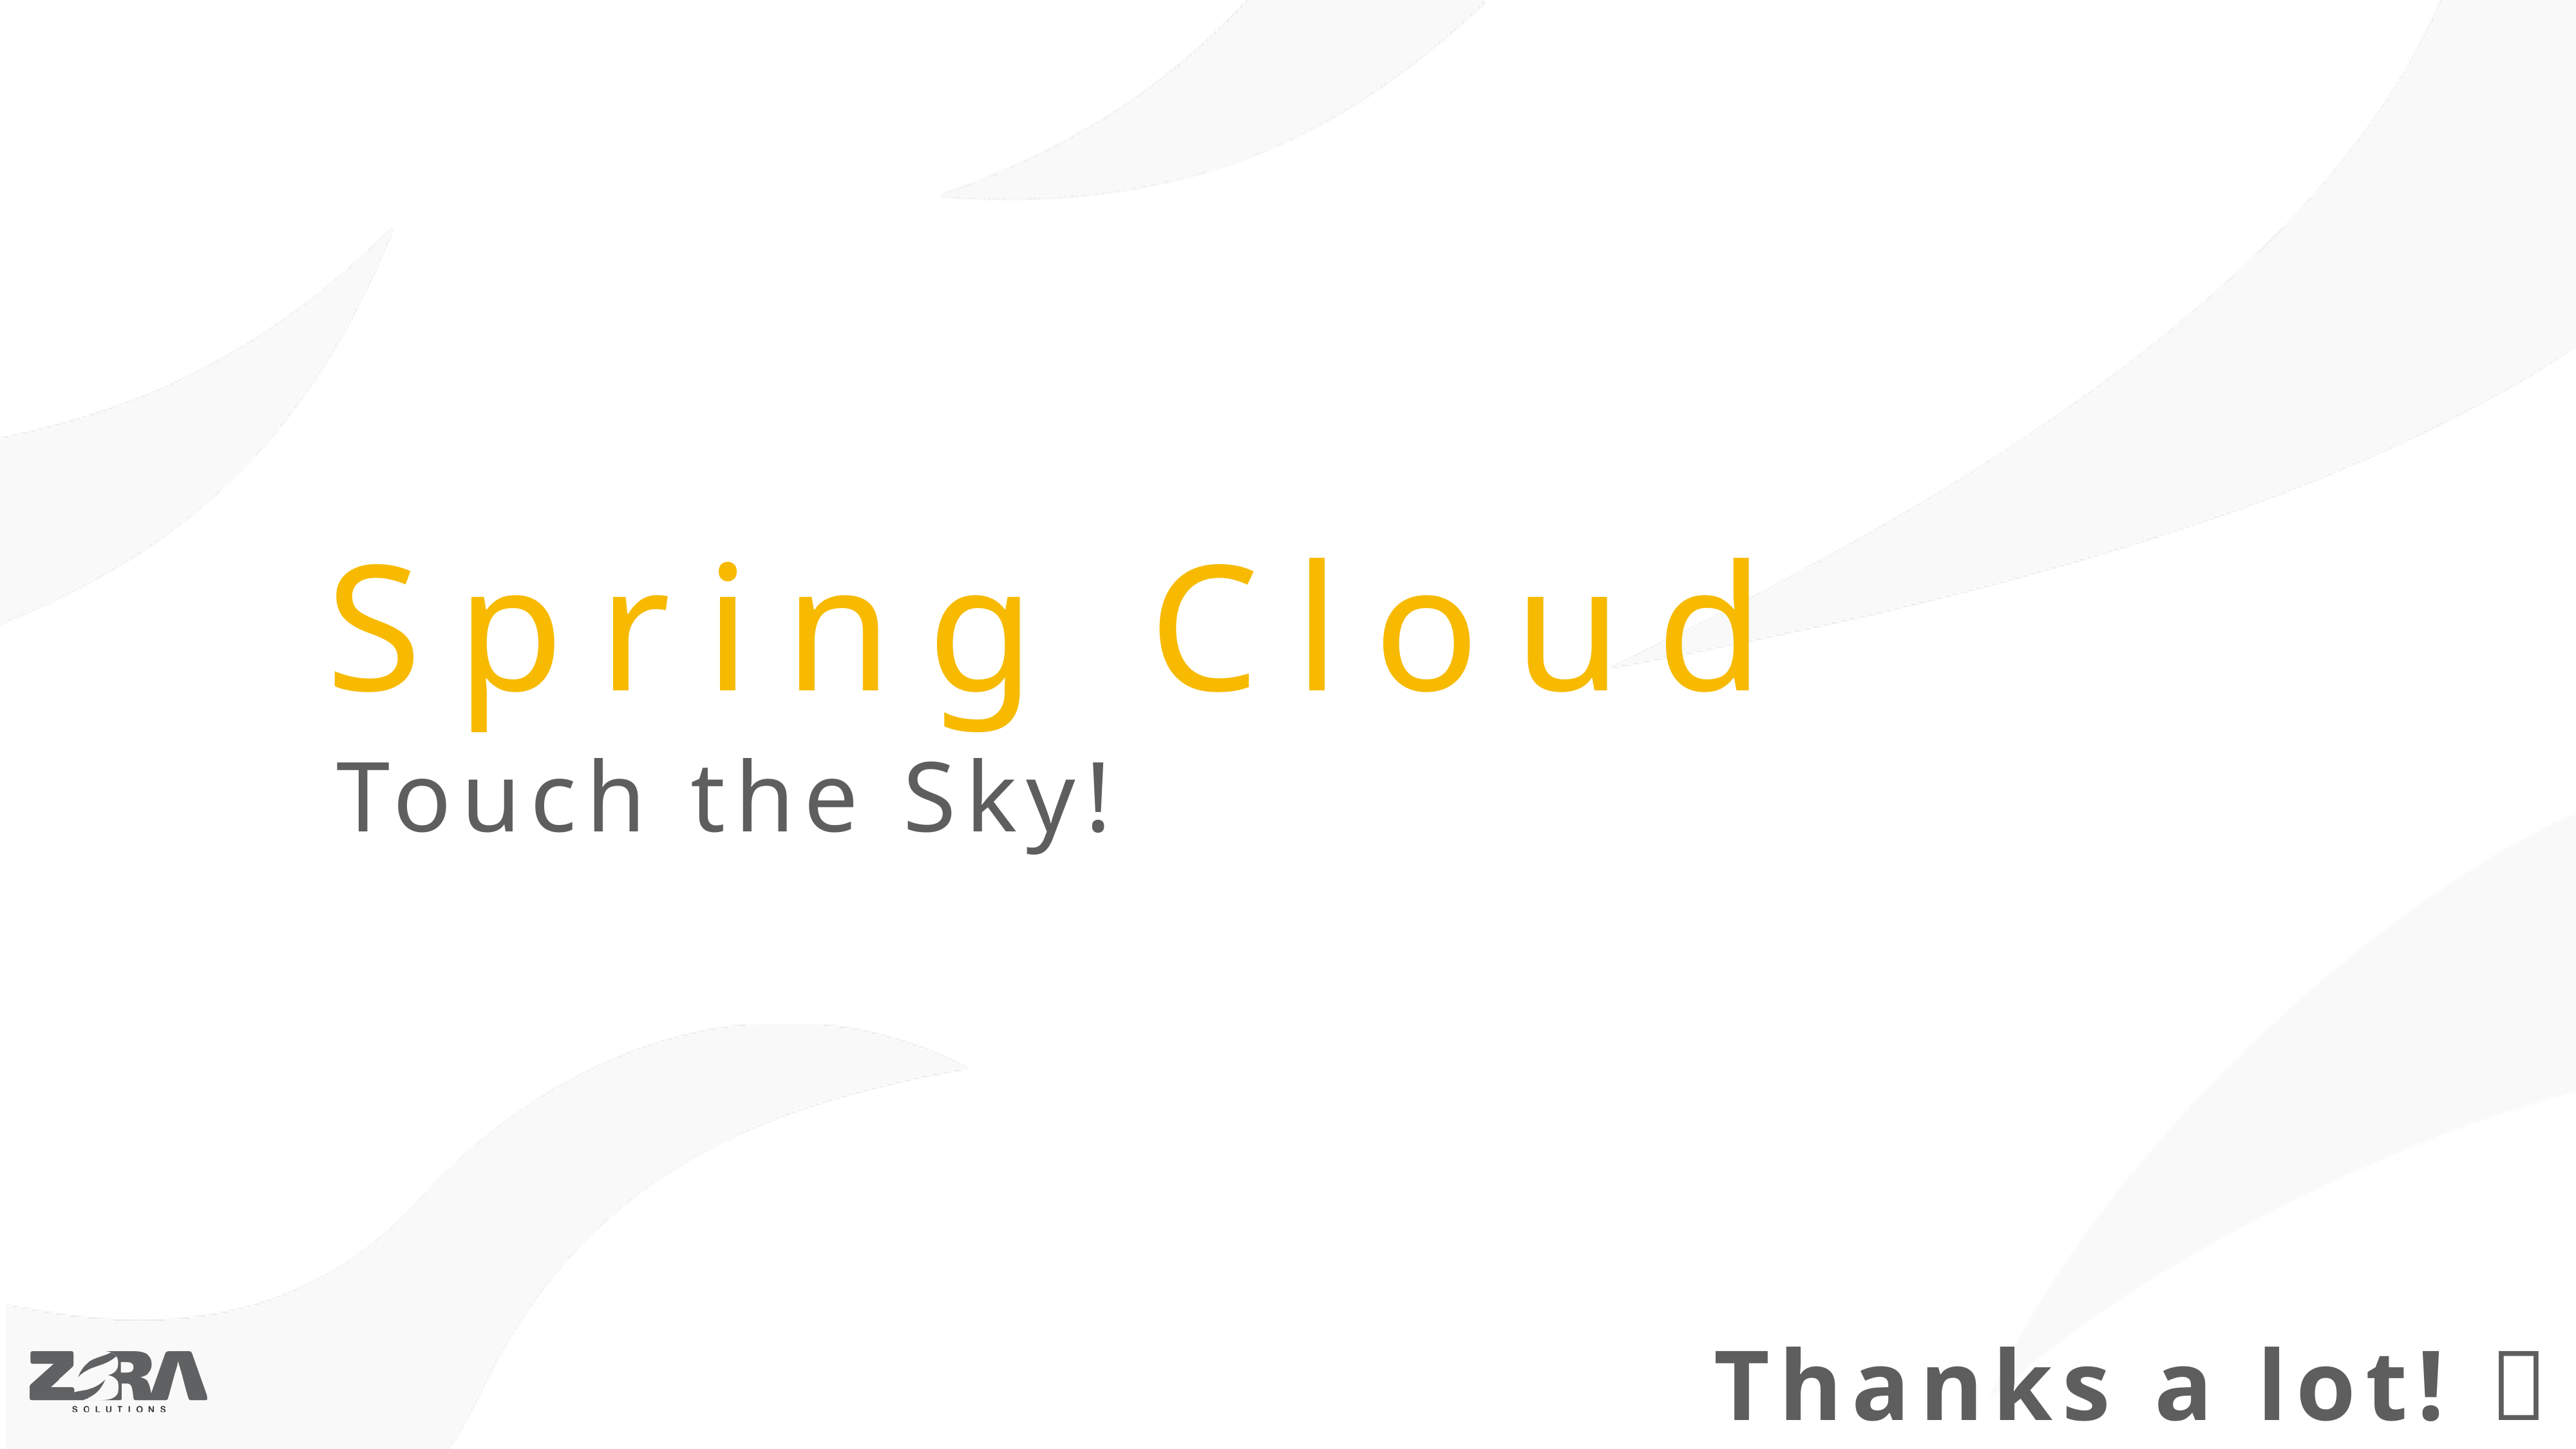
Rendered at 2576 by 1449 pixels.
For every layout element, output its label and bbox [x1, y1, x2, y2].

text_box [0, 0, 2576, 1449]
picture [29, 1351, 207, 1412]
